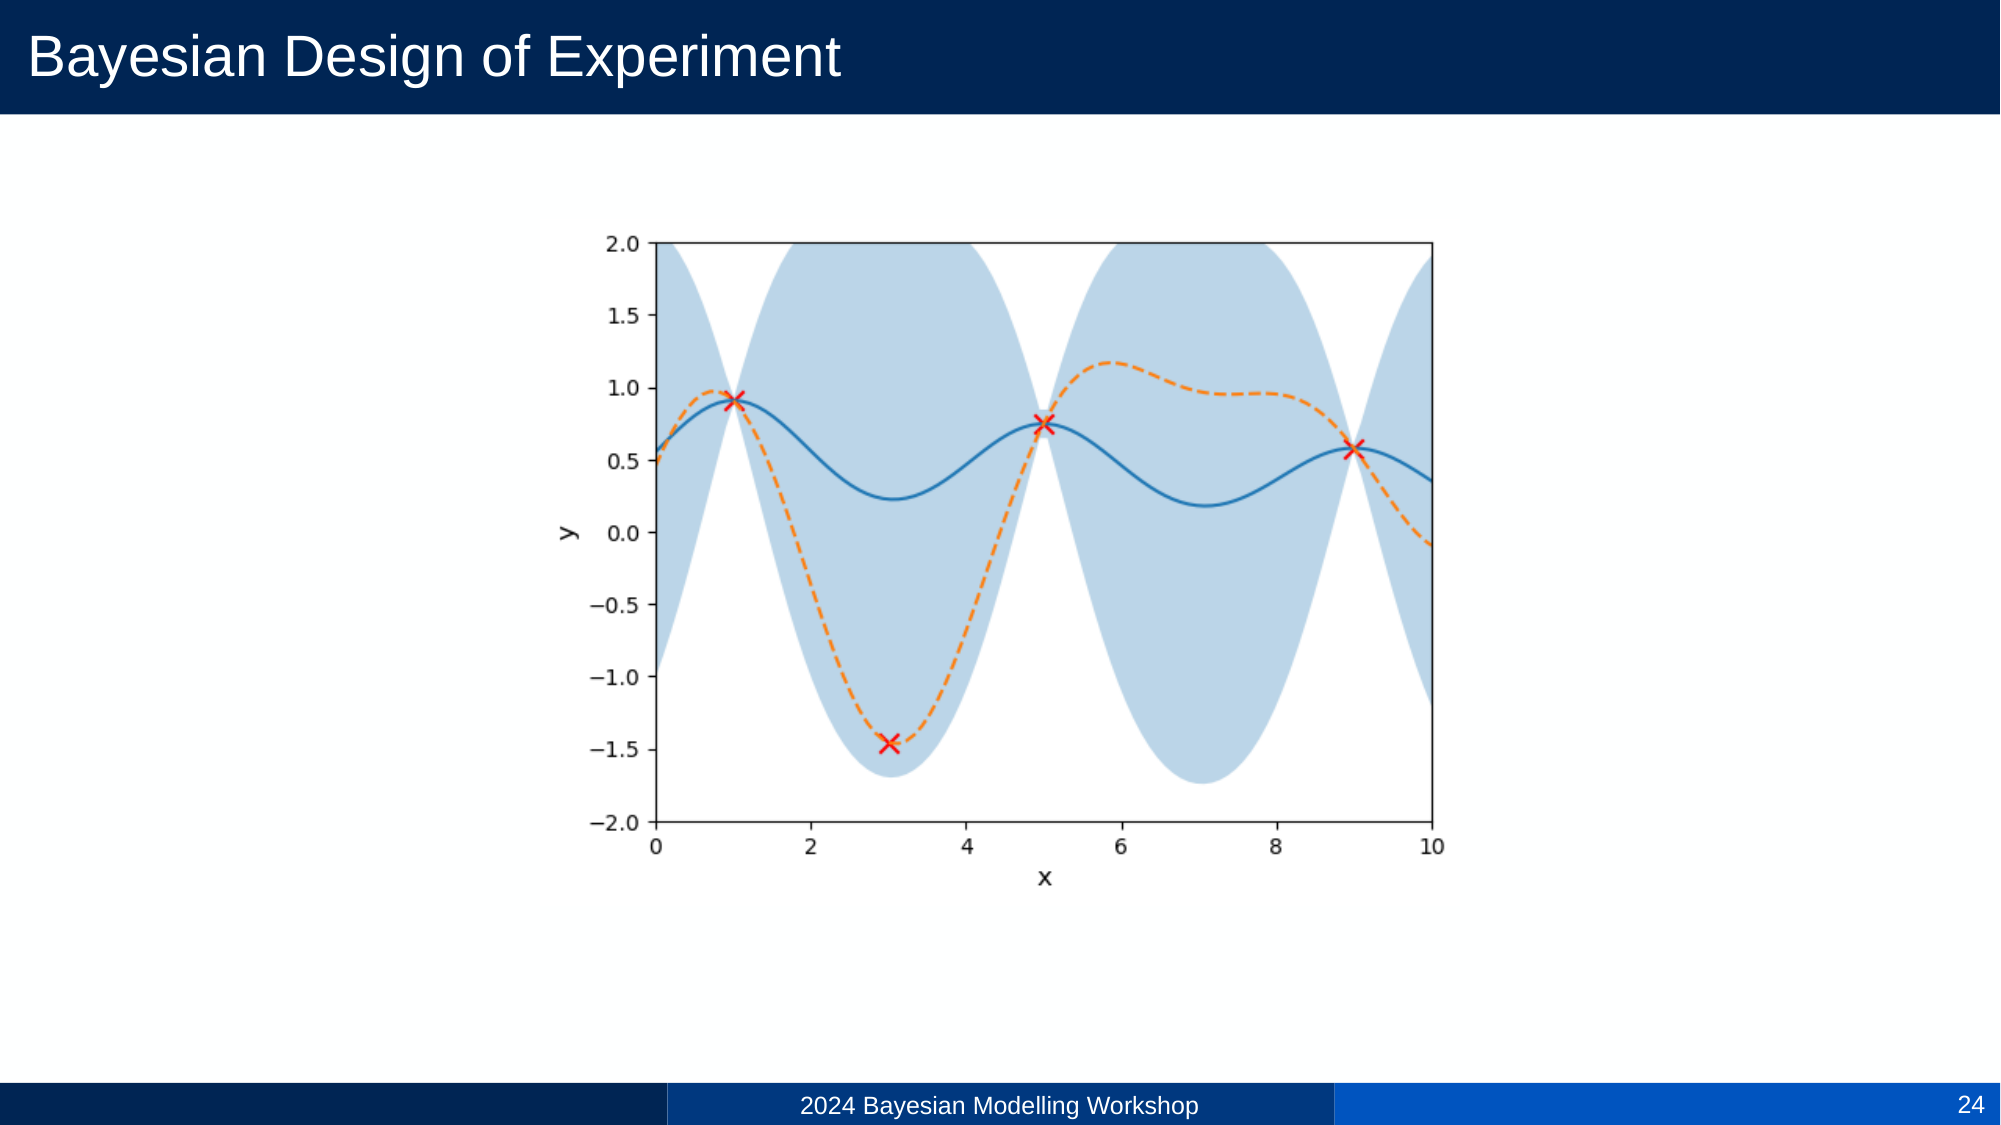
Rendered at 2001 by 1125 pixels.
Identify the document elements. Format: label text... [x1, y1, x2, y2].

title Bayesian Design of Experiment [12, 6, 1984, 108]
picture [540, 219, 1460, 906]
